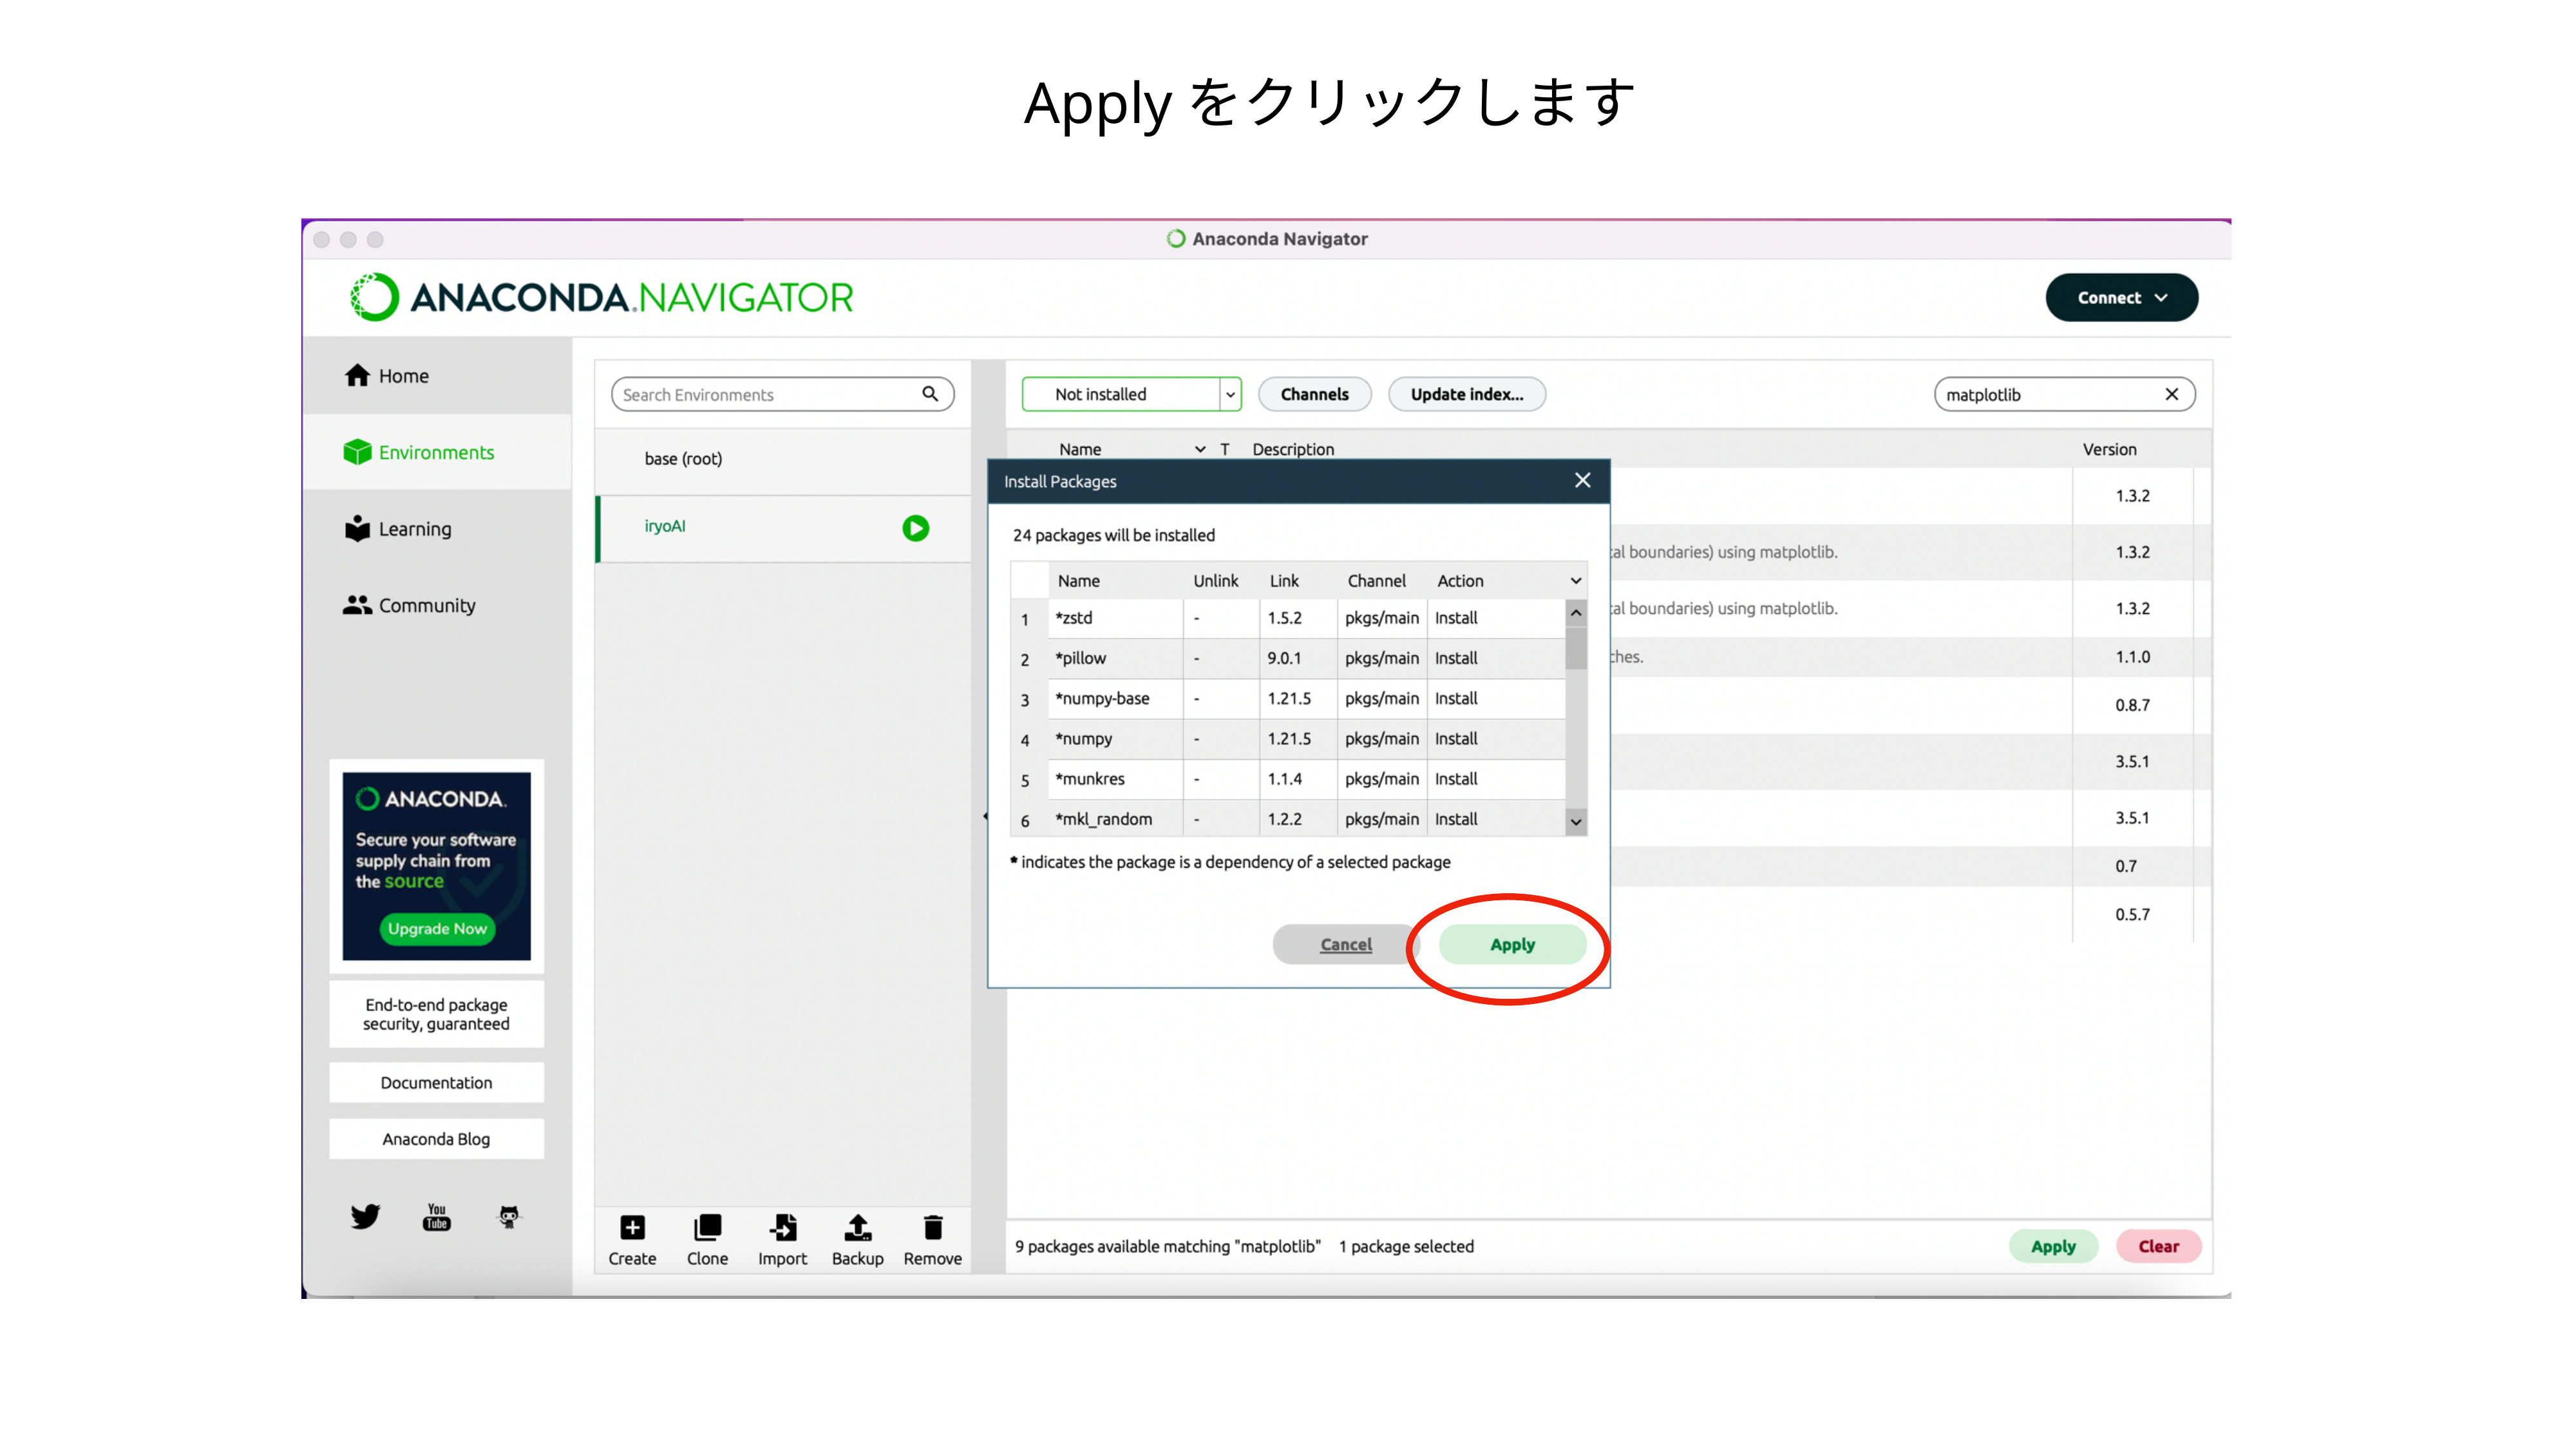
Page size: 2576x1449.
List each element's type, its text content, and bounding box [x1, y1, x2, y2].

text_box Applyをクリックします [1019, 61, 1643, 140]
picture [301, 218, 2231, 1299]
